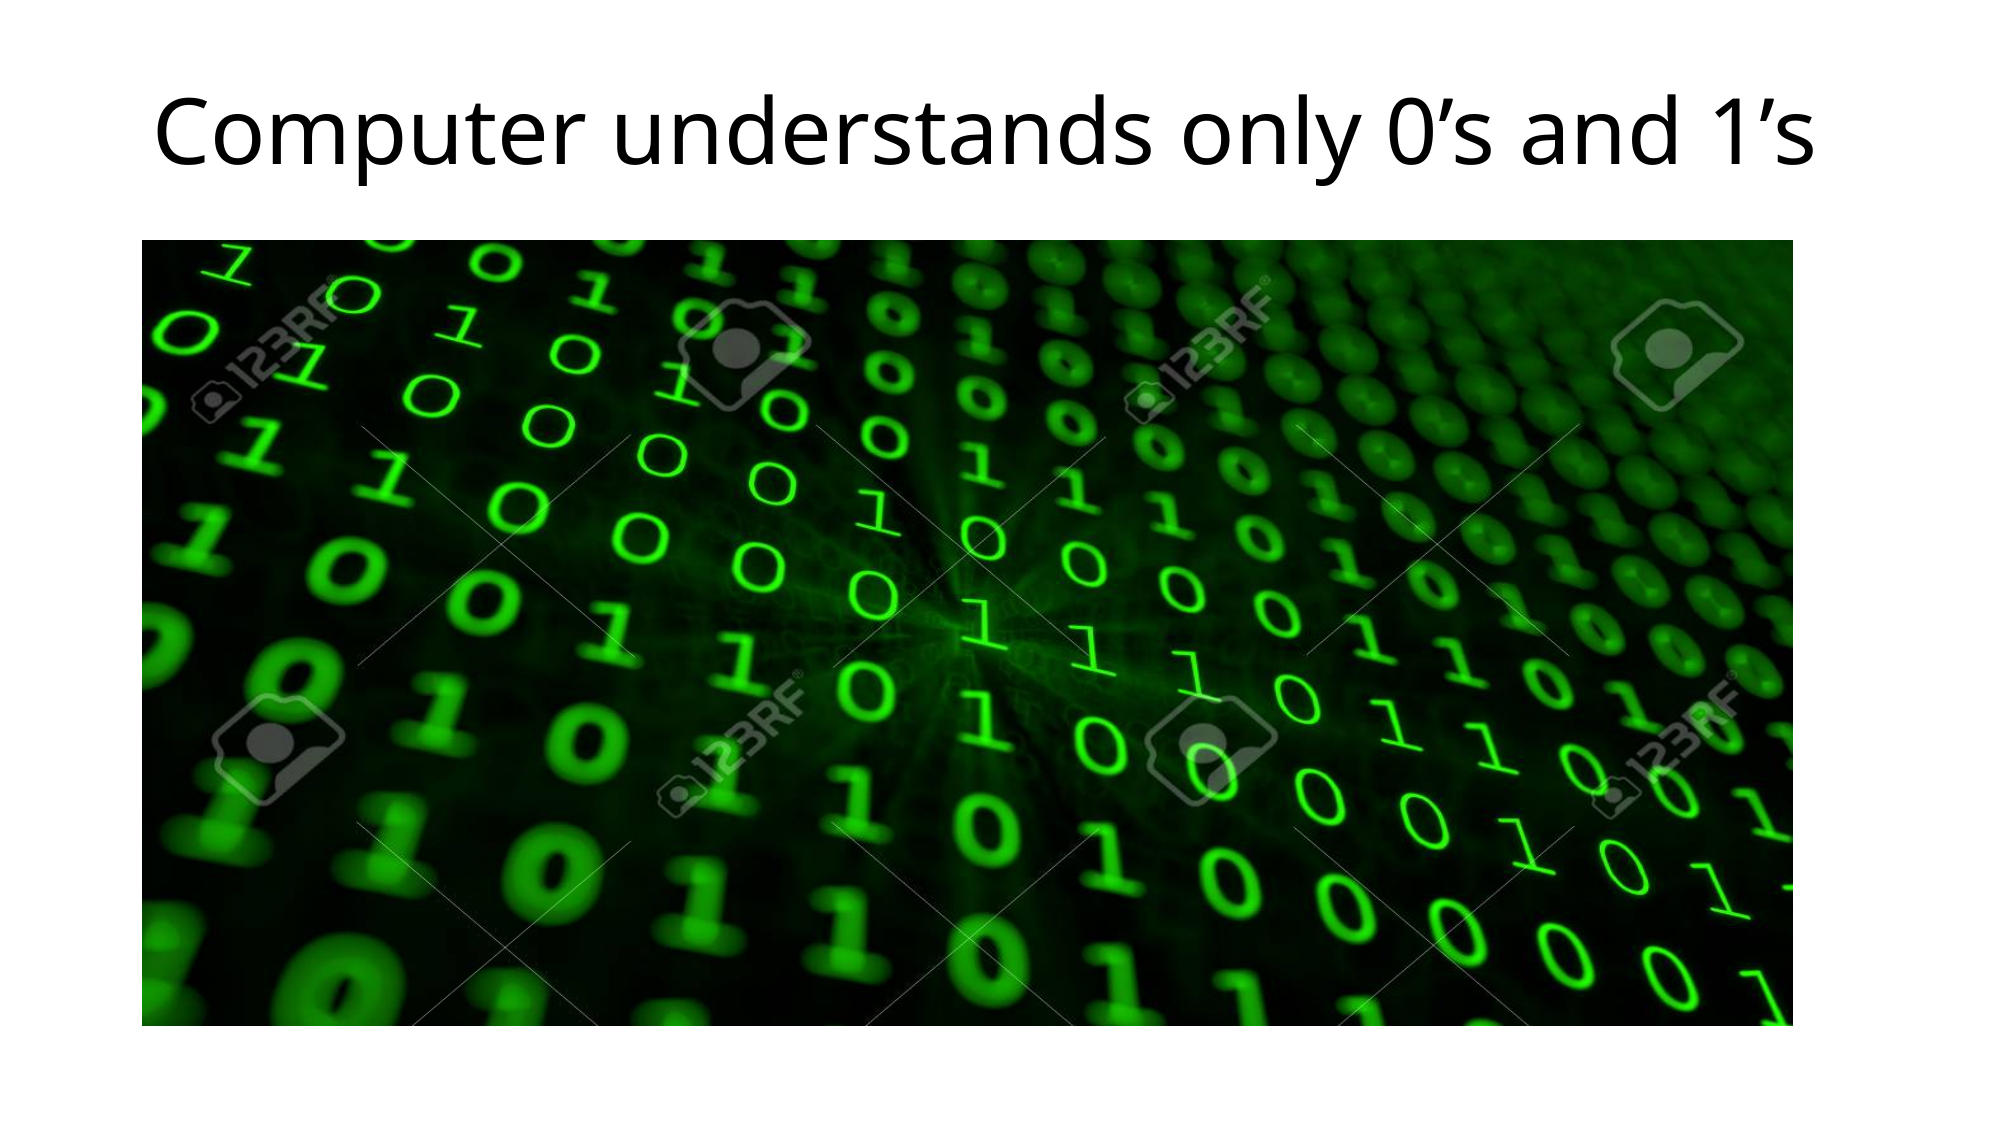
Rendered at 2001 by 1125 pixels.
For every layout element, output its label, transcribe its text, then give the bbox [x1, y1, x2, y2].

picture [142, 240, 1793, 1026]
title Computer understands only 0’s and 1’s [137, 59, 1863, 210]
